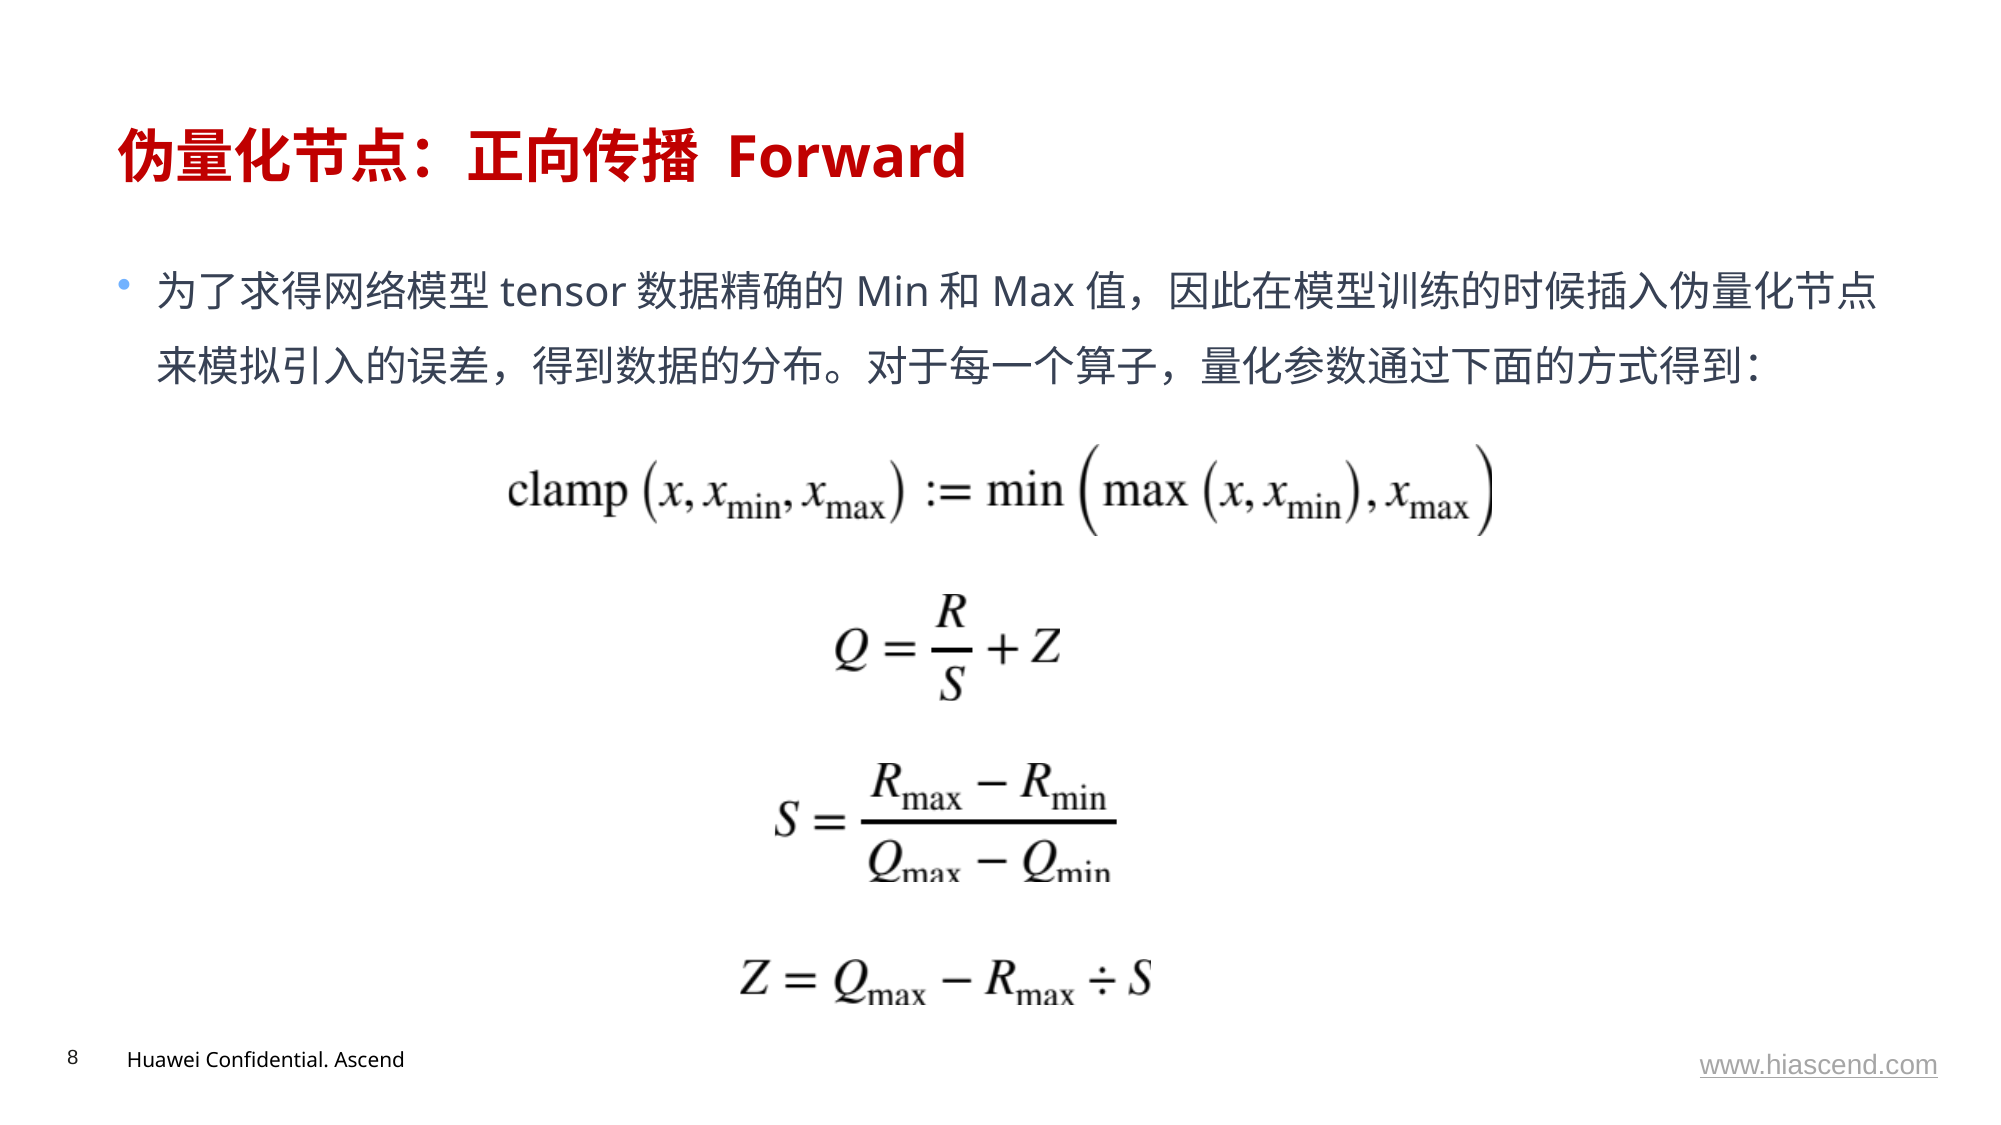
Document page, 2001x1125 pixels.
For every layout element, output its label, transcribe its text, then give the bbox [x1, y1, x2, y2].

title 伪量化节点：正向传播 Forward [102, 111, 1901, 209]
list 为了求得网络模型tensor数据精确的Min和Max值，因此在模型训练的时候插入伪量化节点来模拟引入的误差，得到数据的分布。对于每一个算子，量化参数通过下面的方式得到： [102, 231, 1901, 398]
picture [834, 593, 1061, 701]
picture [740, 958, 1152, 1006]
picture [508, 444, 1493, 537]
picture [774, 763, 1117, 883]
